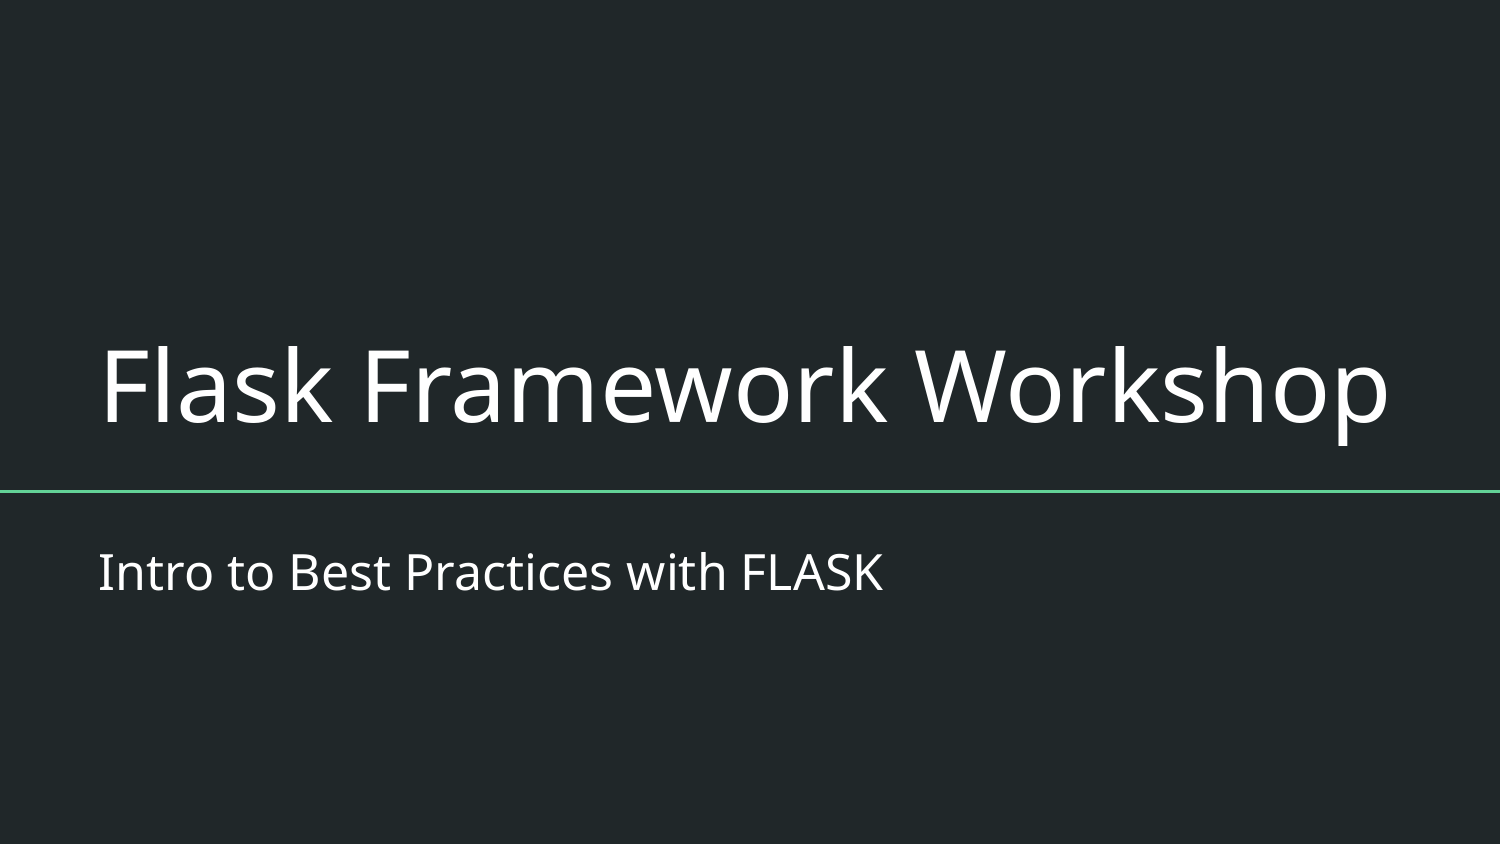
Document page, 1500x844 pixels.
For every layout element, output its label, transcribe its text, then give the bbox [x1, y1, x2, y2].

subtitle Intro to Best Practices with FLASK [83, 522, 1417, 626]
title Flask Framework Workshop [83, 206, 1417, 467]
